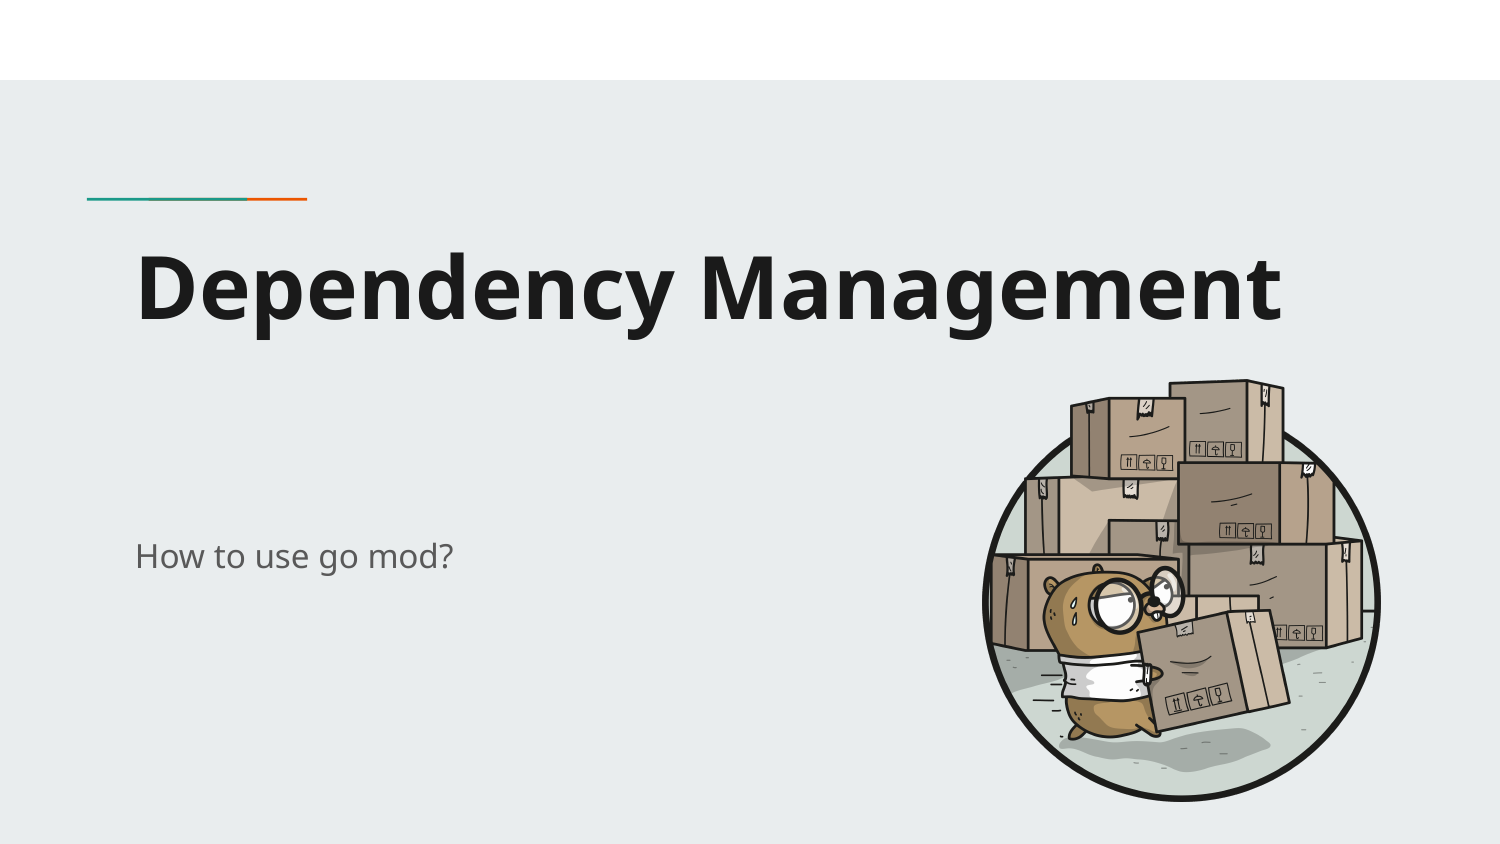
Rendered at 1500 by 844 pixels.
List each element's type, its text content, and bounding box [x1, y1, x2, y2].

picture [982, 379, 1381, 802]
title Dependency Management [119, 216, 1381, 490]
subtitle How to use go mod? [119, 520, 977, 610]
